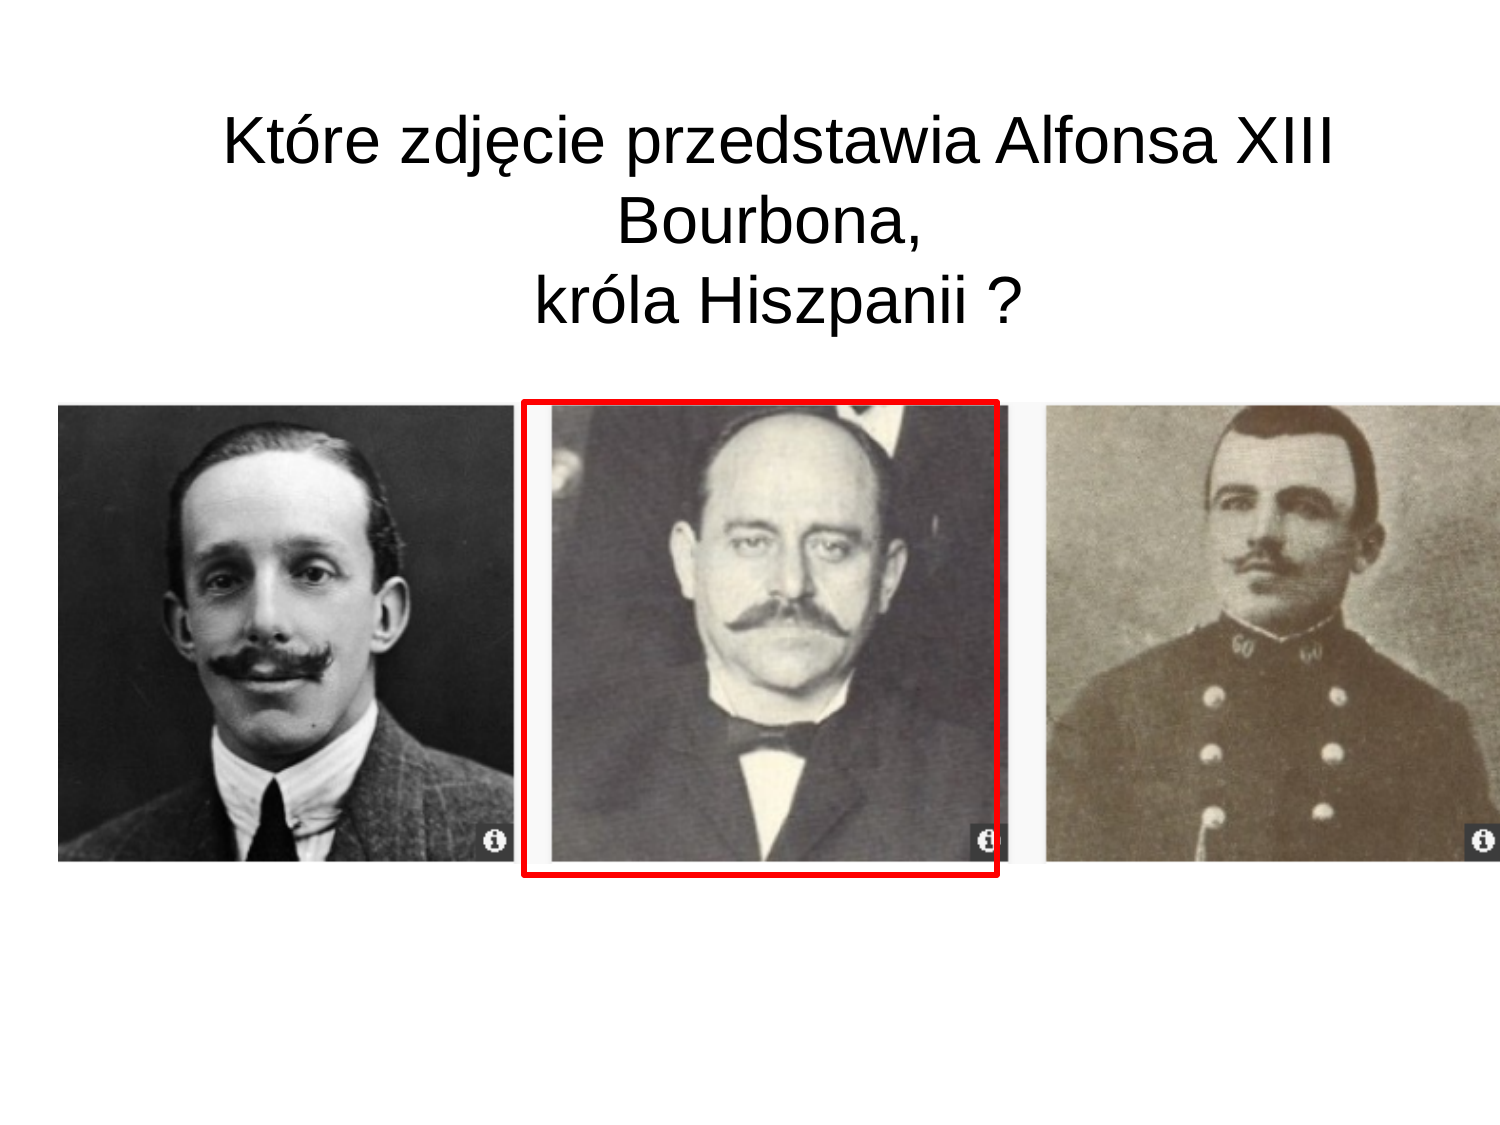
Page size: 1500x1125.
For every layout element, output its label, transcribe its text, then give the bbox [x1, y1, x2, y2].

picture [58, 402, 1500, 865]
text_box Które zdjęcie przedstawia Alfonsa XIII Bourbona, króla Hiszpanii ? [100, 89, 1459, 345]
text_box [522, 872, 999, 877]
